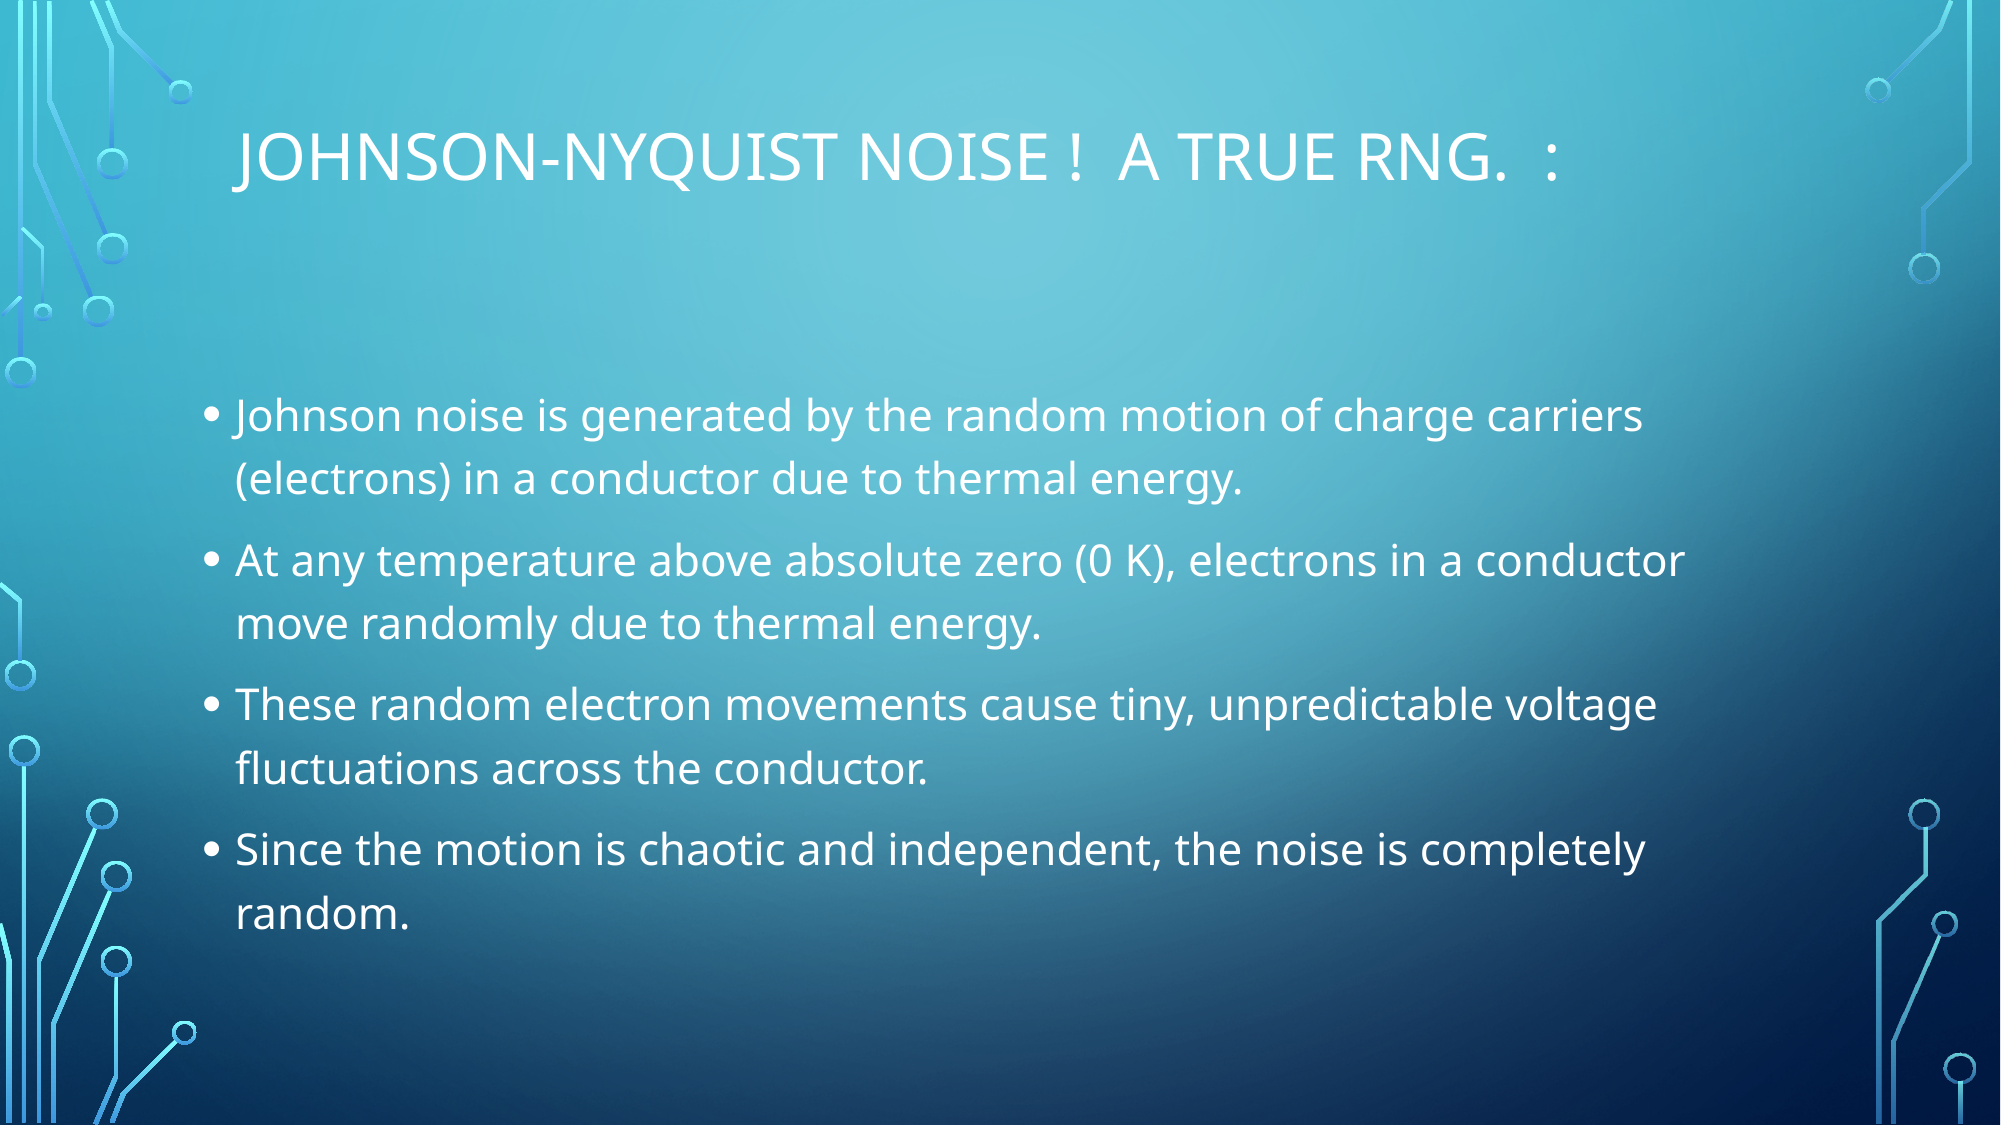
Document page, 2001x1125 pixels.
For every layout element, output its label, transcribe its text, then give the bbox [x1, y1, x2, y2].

title Johnson-Nyquist Noise ! A true rng. : [222, 115, 1778, 281]
list Johnson noise is generated by the random motion of charge carriers (electrons) in a conductor due to thermal energy. At any temperature above absolute zero (0 K), electrons in a conductor move randomly due to thermal energy. These random electron movements cause tiny, unpredictable voltage fluctuations across the conductor. Since the motion is chaotic and independent, the noise is completely random. [187, 369, 1813, 950]
